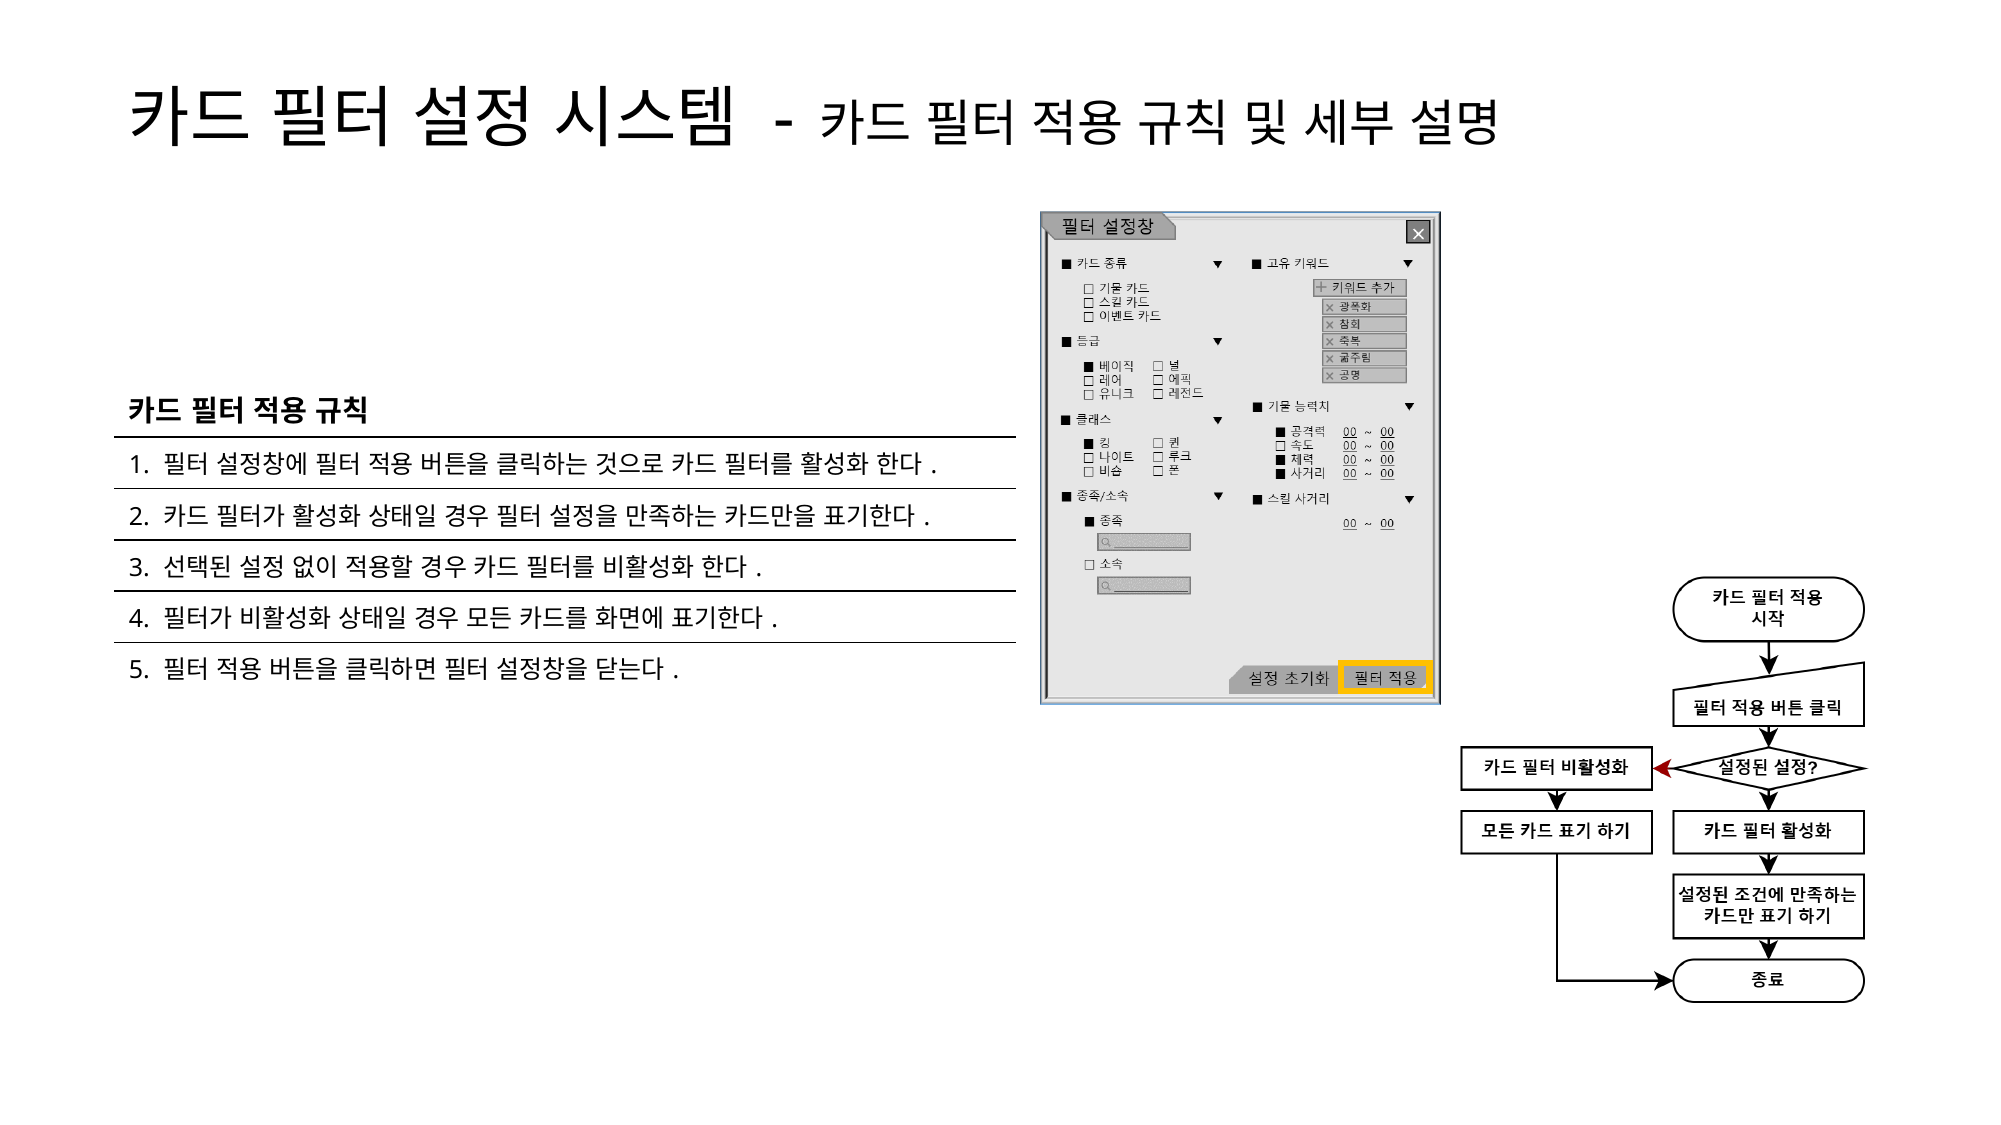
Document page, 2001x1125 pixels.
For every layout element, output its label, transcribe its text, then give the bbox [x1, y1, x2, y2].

table_header 카드 필터 적용 규칙 [114, 380, 1016, 436]
table_cell 2. 카드 필터가 활성화 상태일 경우 필터 설정을 만족하는 카드만을 표기한다. [114, 489, 1016, 539]
table_cell 1. 필터 설정창에 필터 적용 버튼을 클릭하는 것으로 카드 필터를 활성화 한다. [114, 438, 1016, 488]
picture [1038, 207, 1886, 1024]
table_cell 3. 선택된 설정 없이 적용할 경우 카드 필터를 비활성화 한다. [114, 541, 1016, 590]
table_cell 4. 필터가 비활성화 상태일 경우 모든 카드를 화면에 표기한다. [114, 592, 1016, 642]
text_box 카드 필터 설정 시스템 - 카드 필터 적용 규칙 및 세부 설명 [113, 63, 1886, 167]
table_cell 5. 필터 적용 버튼을 클릭하면 필터 설정창을 닫는다. [114, 643, 1016, 694]
